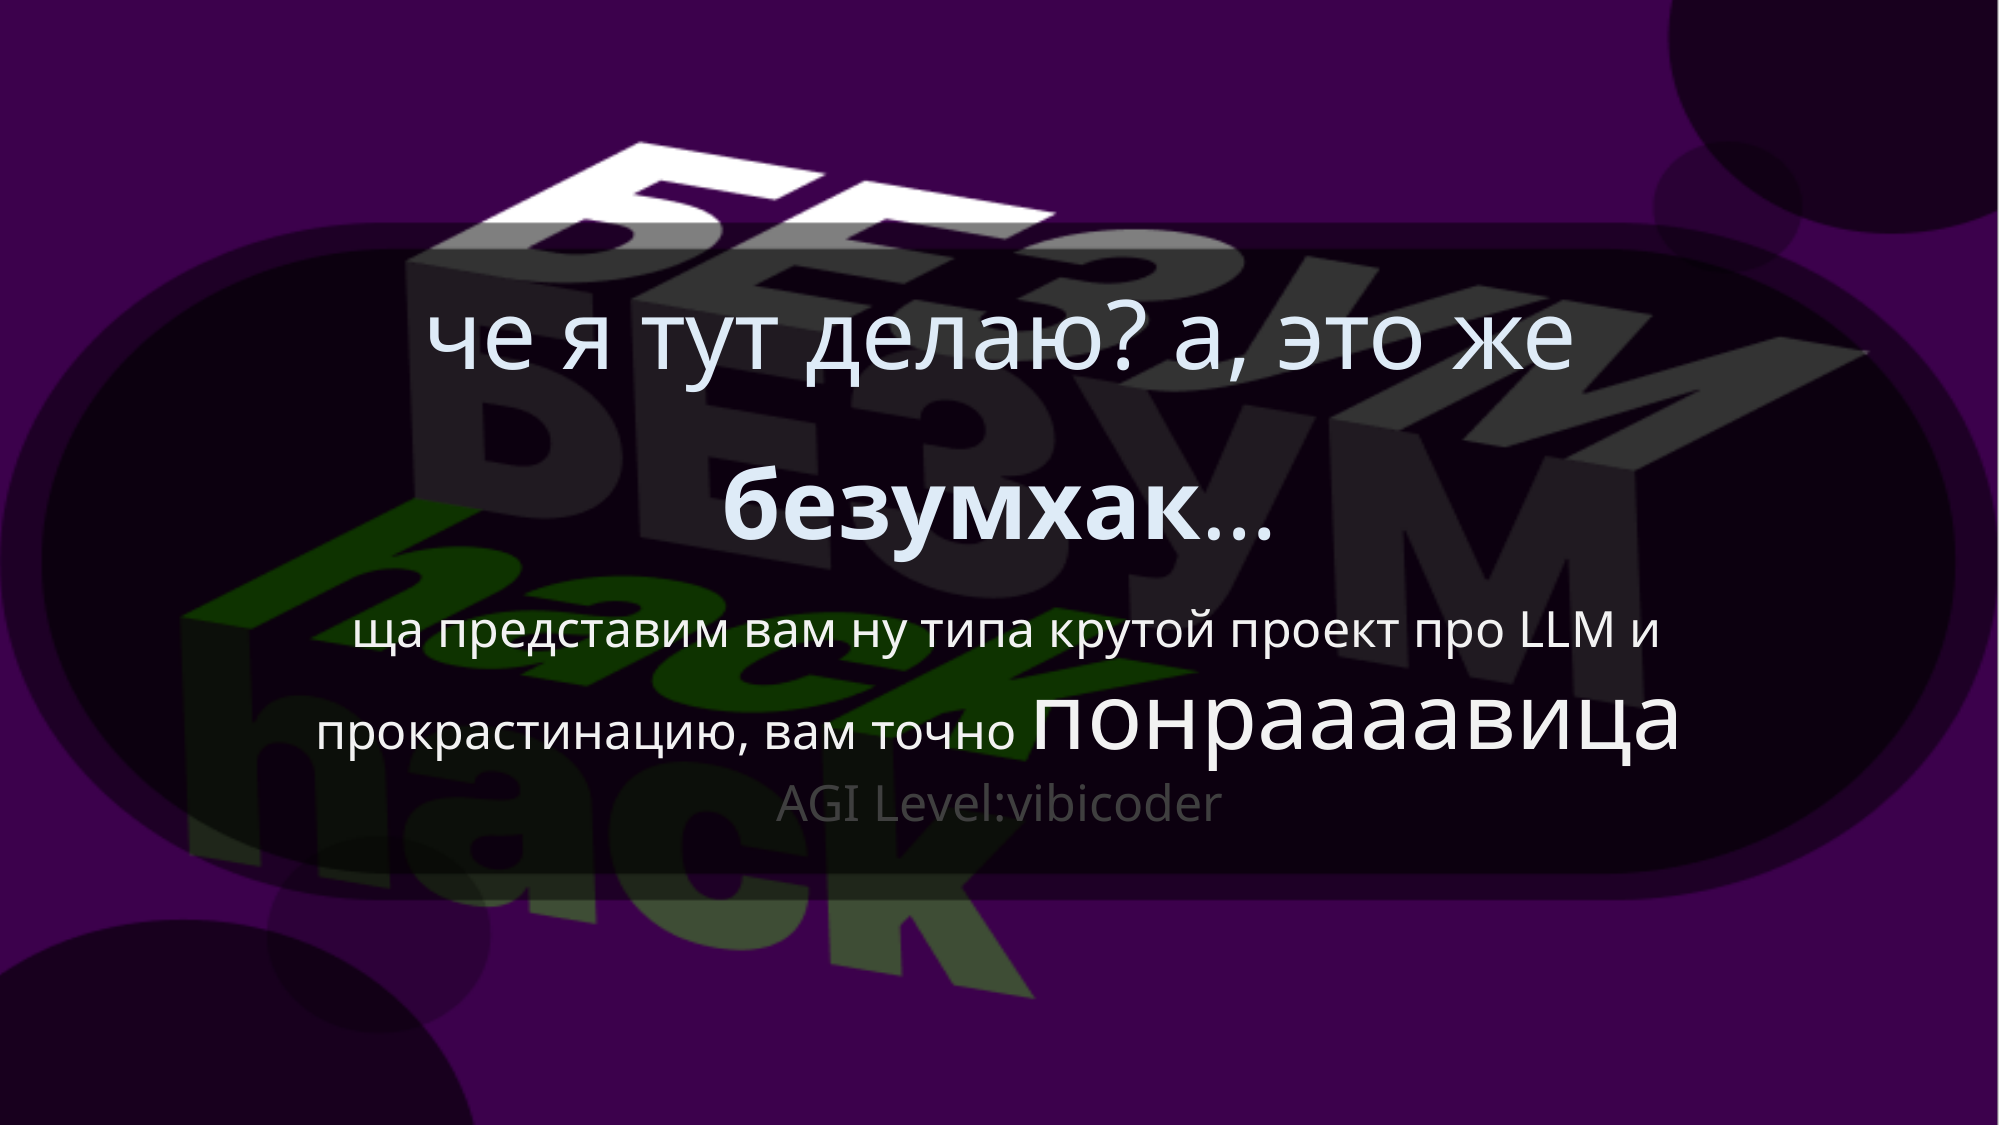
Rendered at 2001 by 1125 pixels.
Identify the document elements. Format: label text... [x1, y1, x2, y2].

title че я тут делаю? а, это же безумхак… [249, 217, 1750, 576]
picture [0, 0, 2001, 1125]
subtitle ща представим вам ну типа крутой проект про LLM и прокрастинацию, вам точно понраааавица AGI Level:vibicoder [249, 590, 1750, 863]
